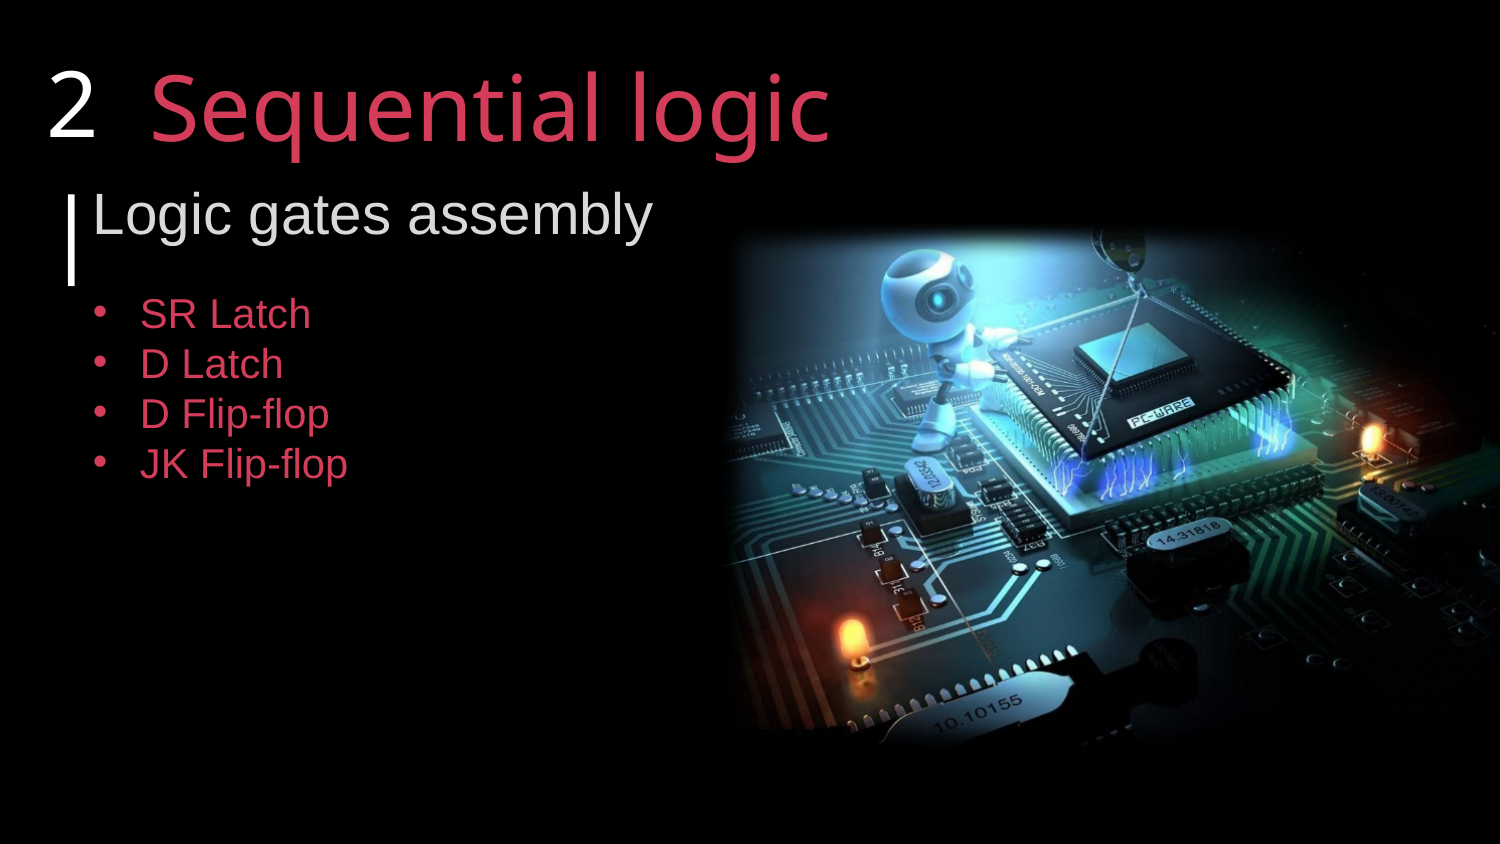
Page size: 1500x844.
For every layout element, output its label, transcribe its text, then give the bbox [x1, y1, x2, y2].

list Sequential logic [115, 18, 877, 166]
picture [718, 221, 1500, 754]
list 2| [12, 14, 144, 147]
text_box Logic gates assembly SR Latch D Latch D Flip-flop JK Flip-flop [78, 169, 816, 785]
